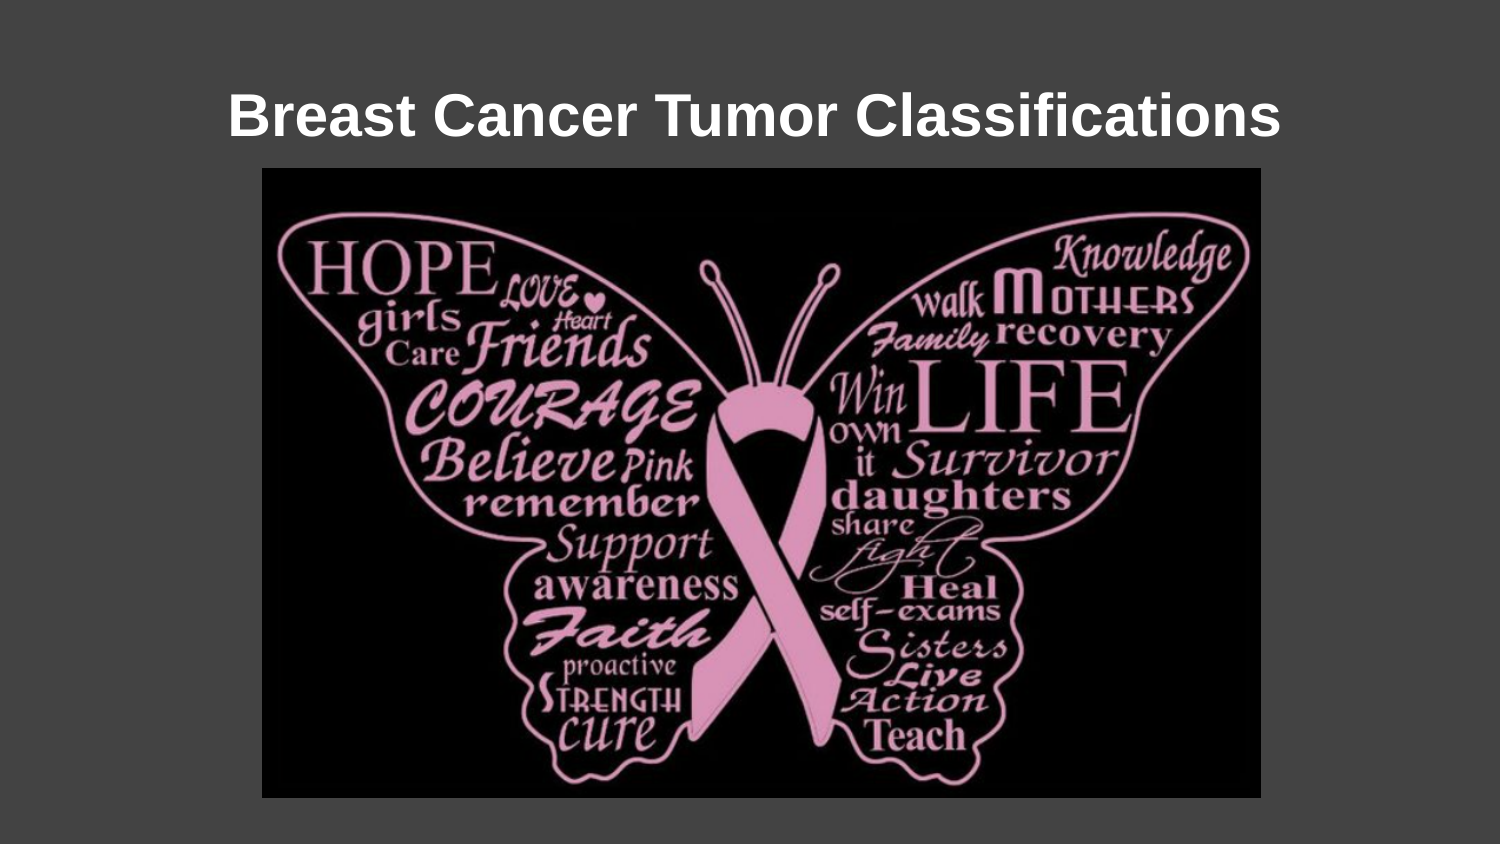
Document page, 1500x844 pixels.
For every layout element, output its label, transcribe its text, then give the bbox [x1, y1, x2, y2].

picture [262, 168, 1262, 798]
text_box Breast Cancer Tumor Classifications [212, 61, 1376, 164]
